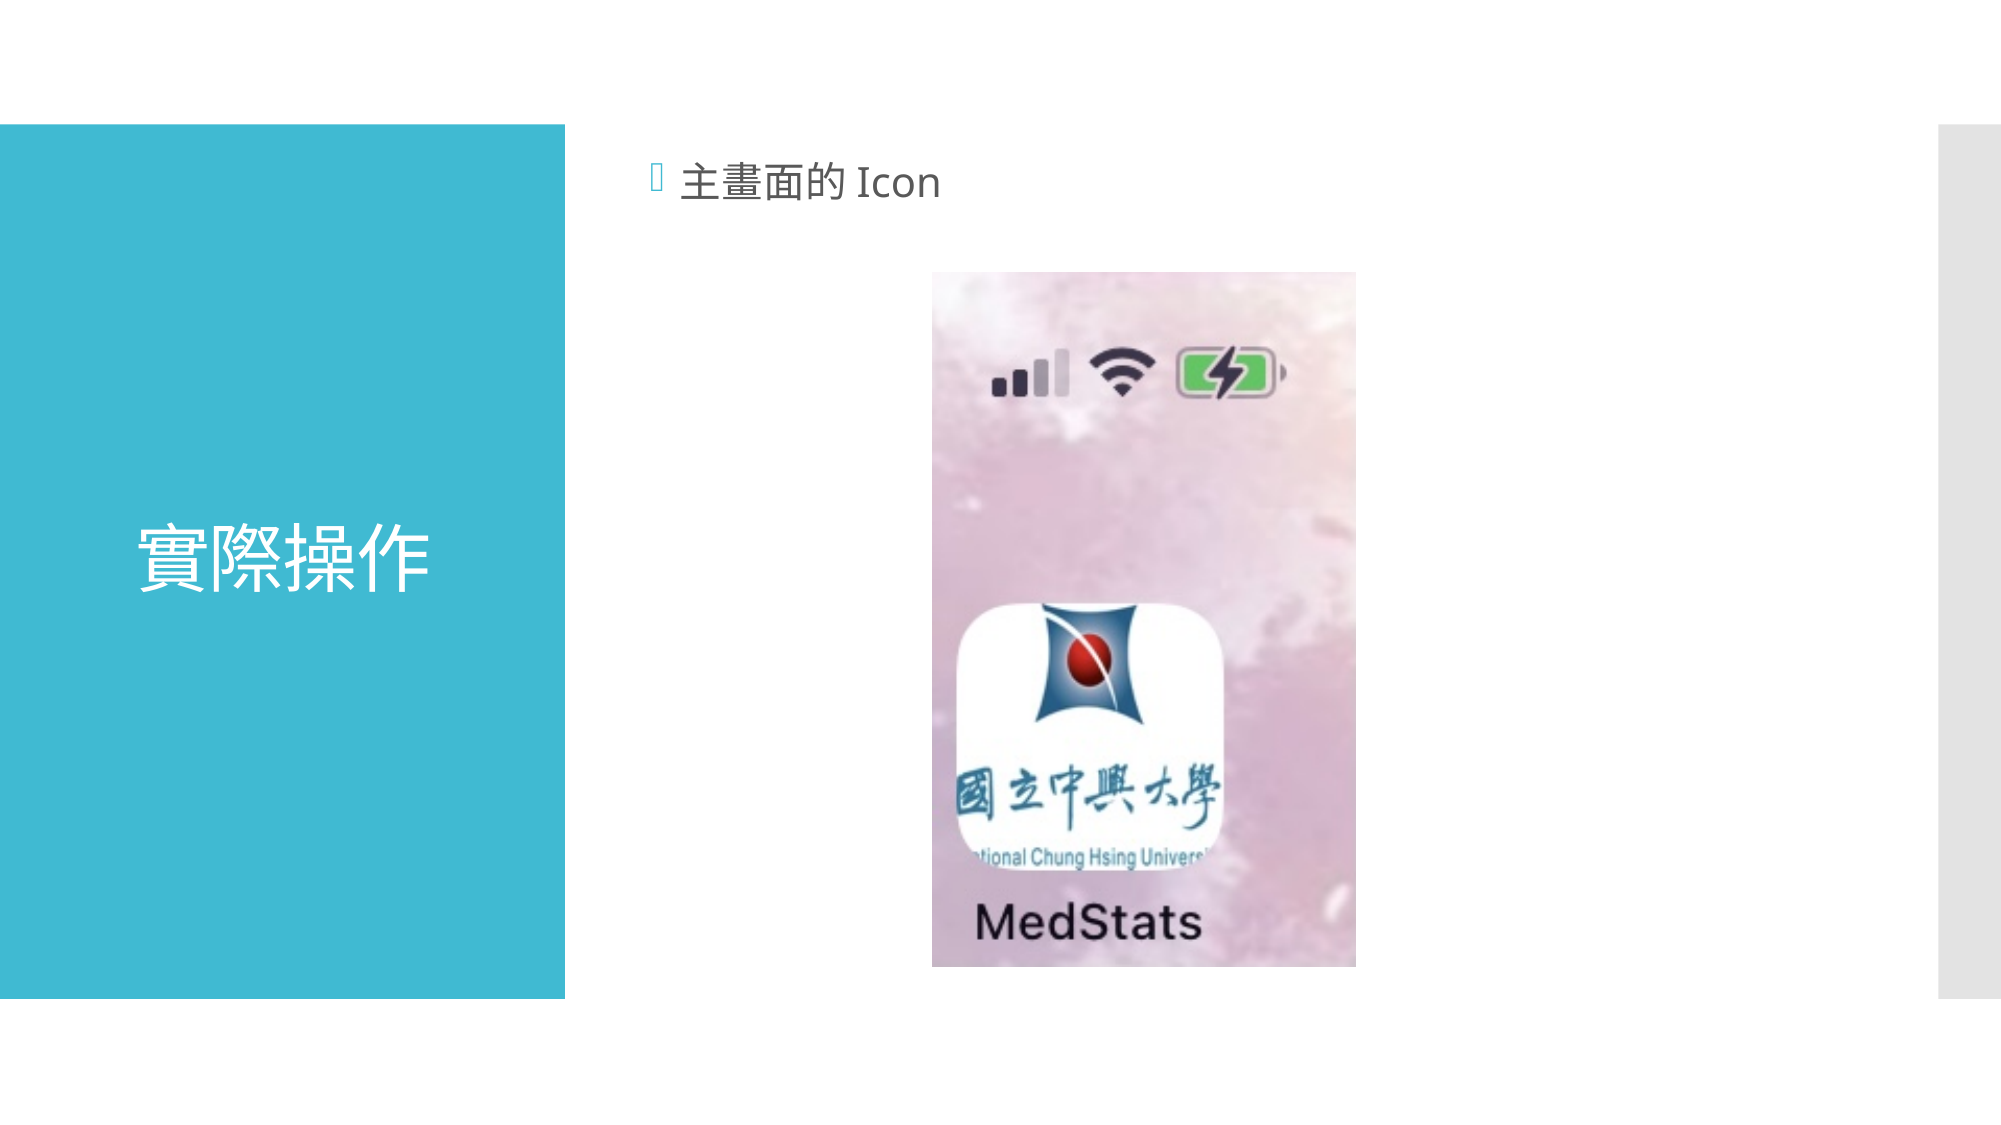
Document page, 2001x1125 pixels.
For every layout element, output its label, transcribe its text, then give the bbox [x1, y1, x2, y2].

picture [932, 272, 1356, 967]
list 主畫面的Icon [634, 95, 1835, 273]
title 實際操作 [41, 184, 525, 940]
